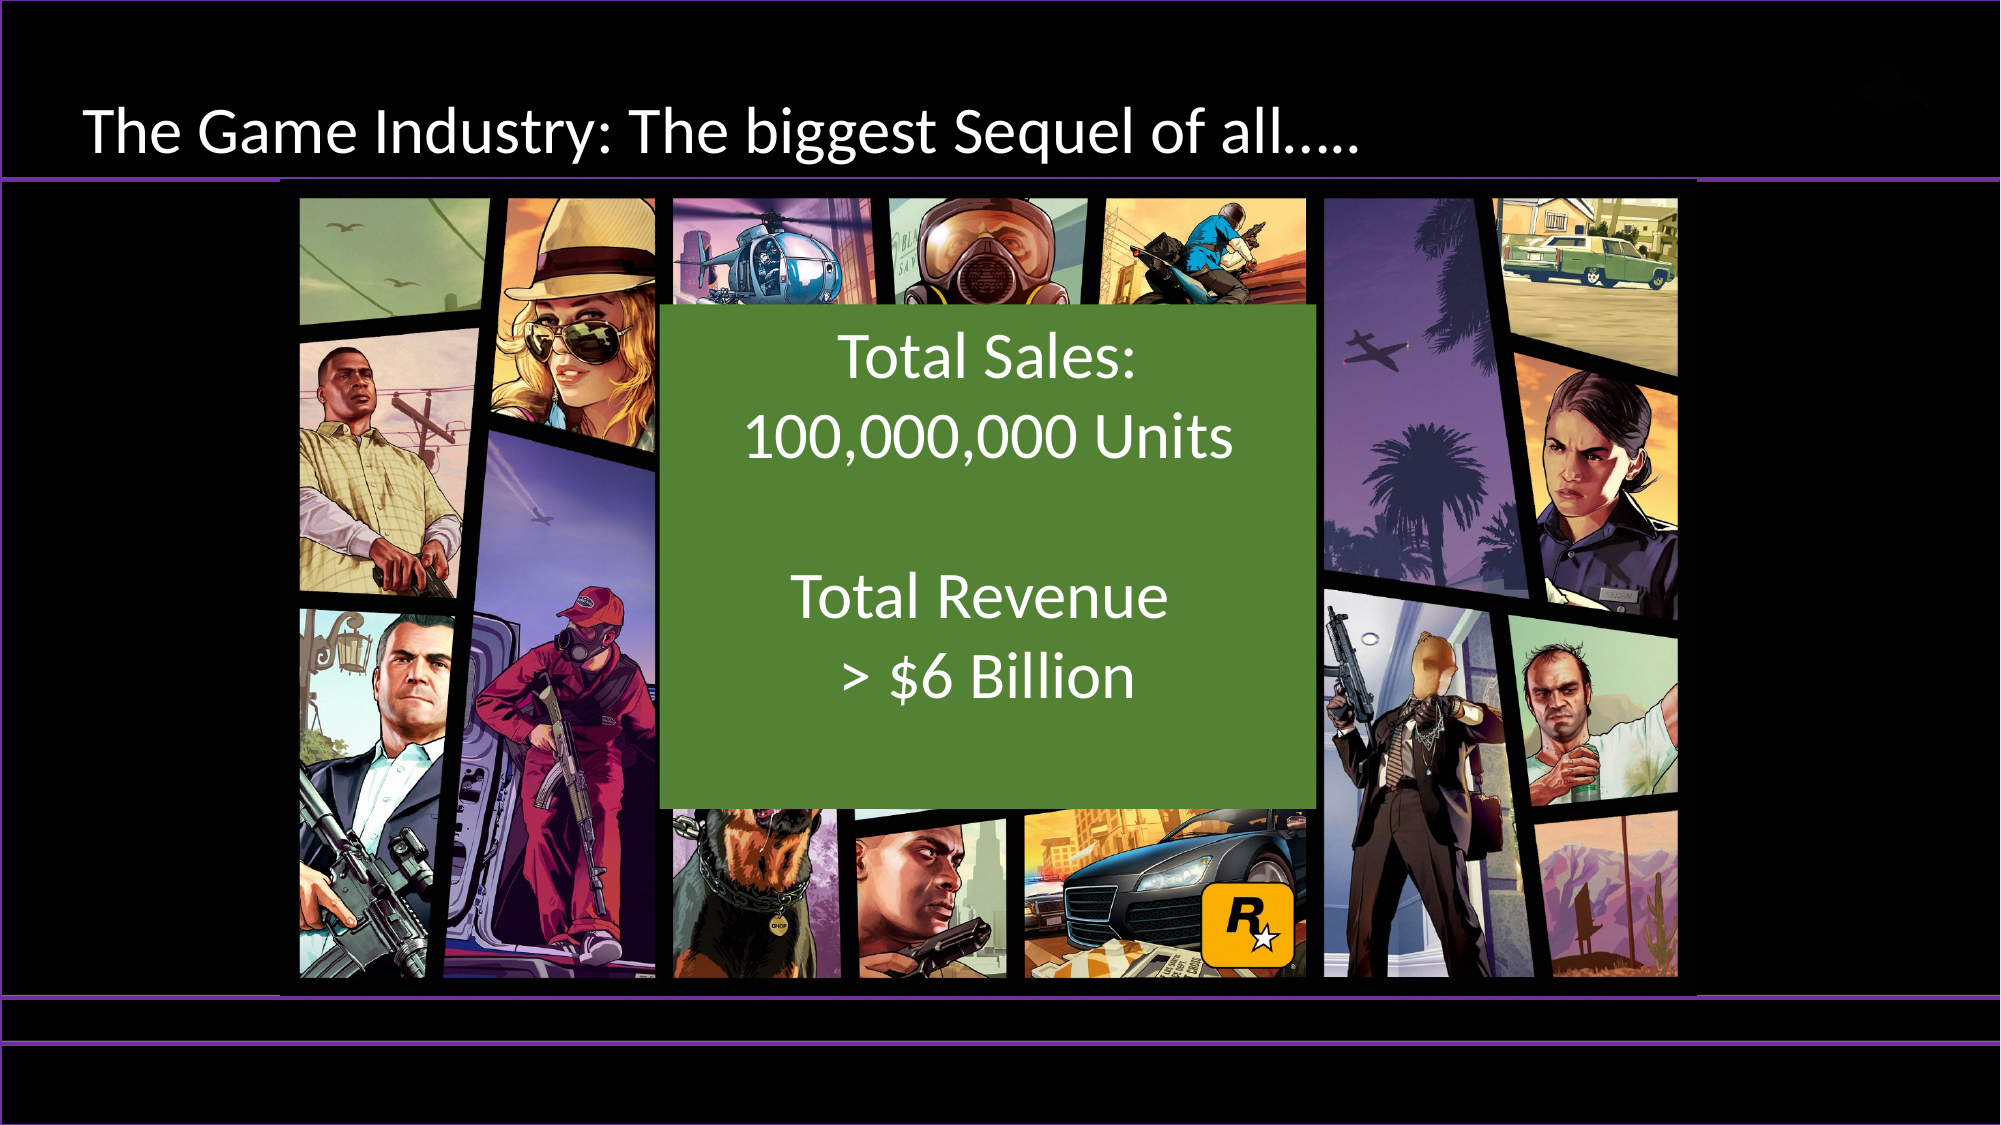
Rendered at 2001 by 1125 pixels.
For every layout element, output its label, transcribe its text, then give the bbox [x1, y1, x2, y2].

text_box The Game Industry: The biggest Sequel of all….. [67, 39, 1814, 175]
picture [0, 0, 2001, 1125]
